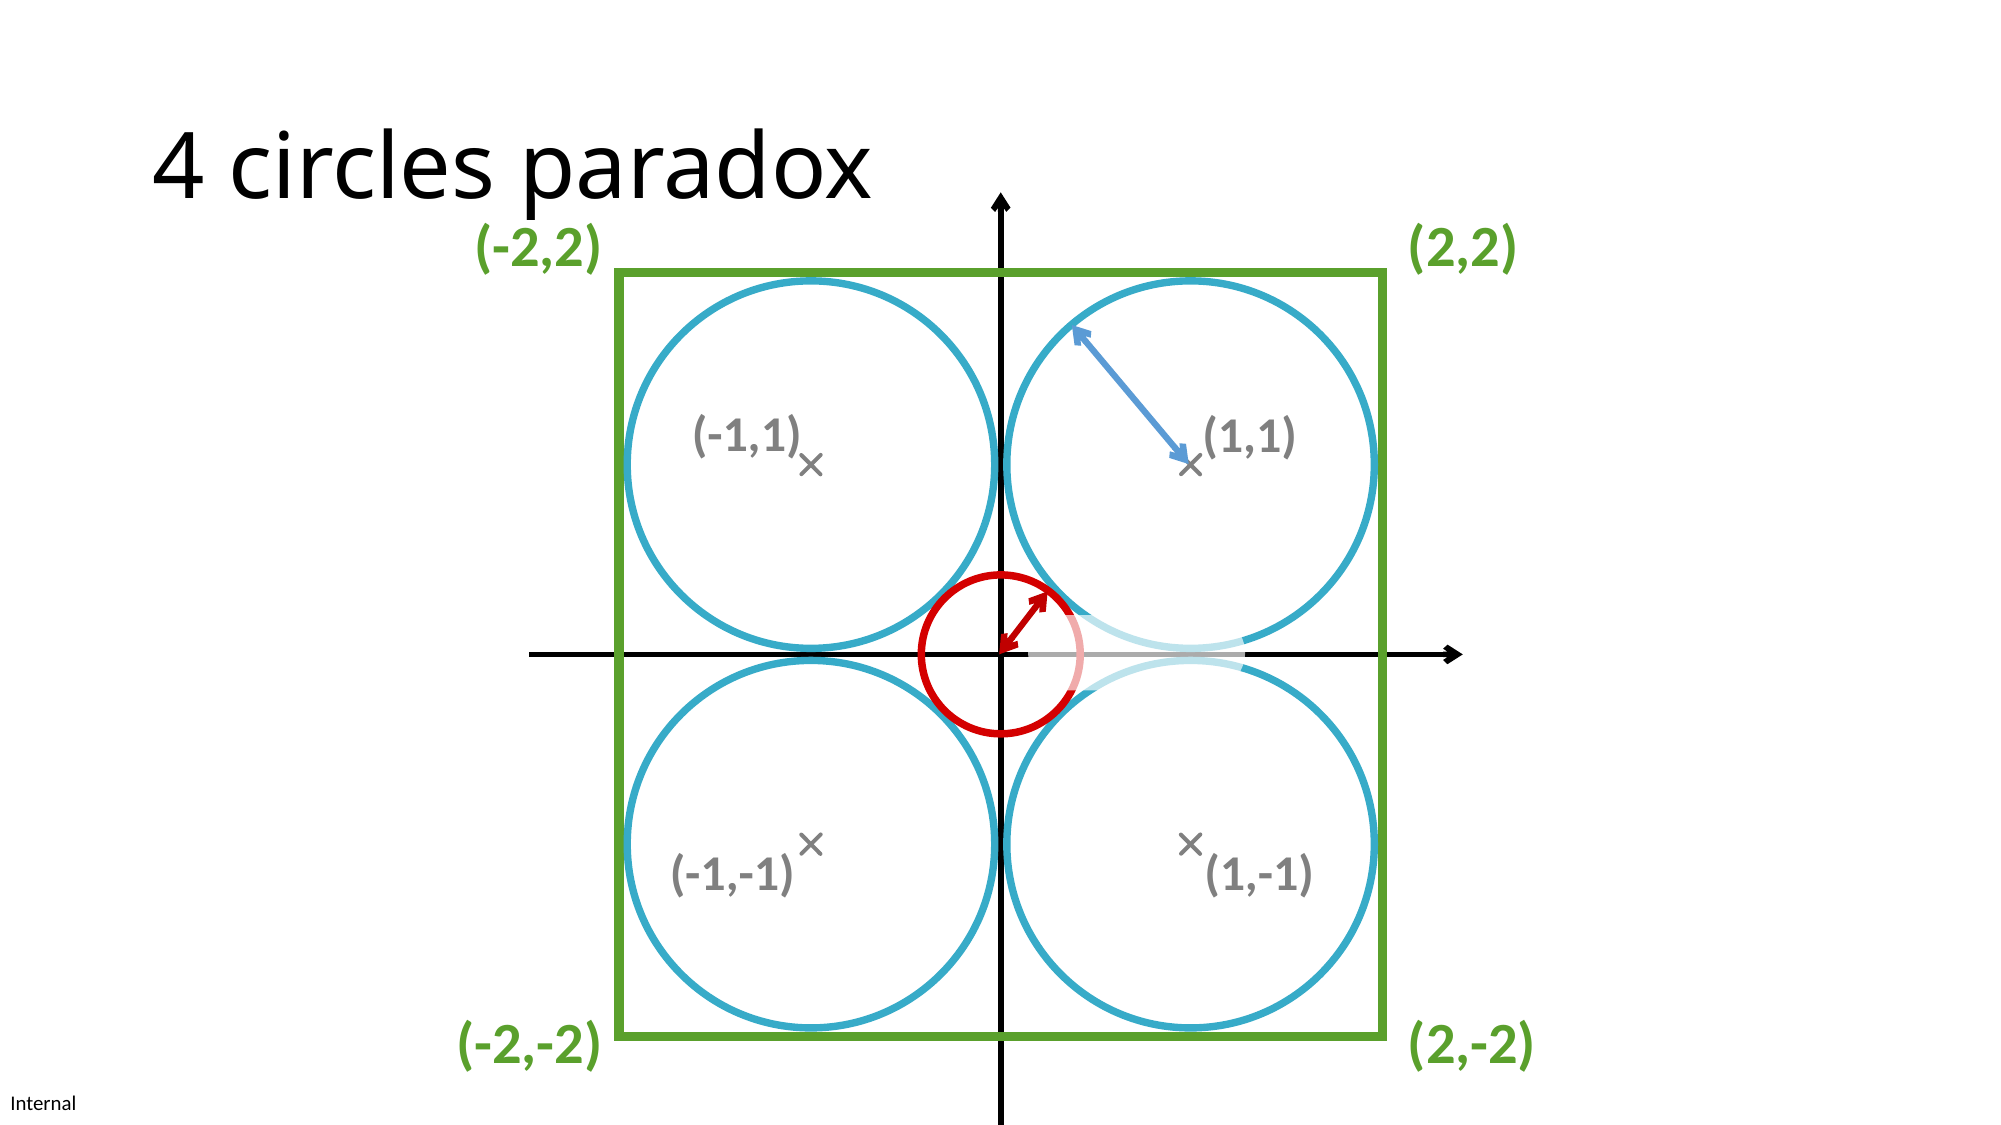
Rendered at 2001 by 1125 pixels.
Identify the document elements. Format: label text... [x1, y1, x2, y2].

text_box (-2,2) [459, 200, 618, 286]
text_box (-1,-1) [655, 833, 810, 909]
title 4 circles paradox [137, 59, 1863, 278]
text_box [627, 660, 995, 1028]
text_box [993, 192, 1009, 272]
text_box (1,1) [1187, 395, 1312, 470]
text_box (2,-2) [1393, 997, 1552, 1083]
text_box [1006, 668, 1375, 1028]
text_box [1383, 647, 1463, 662]
text_box (2,2) [1393, 200, 1534, 286]
text_box (-1,1) [677, 394, 817, 470]
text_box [999, 591, 1048, 655]
text_box [1006, 280, 1375, 641]
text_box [1071, 324, 1189, 465]
text_box [921, 574, 1072, 734]
text_box [627, 280, 995, 649]
text_box [618, 272, 1383, 1037]
text_box (-2,-2) [441, 997, 618, 1083]
text_box (1,-1) [1189, 833, 1330, 909]
